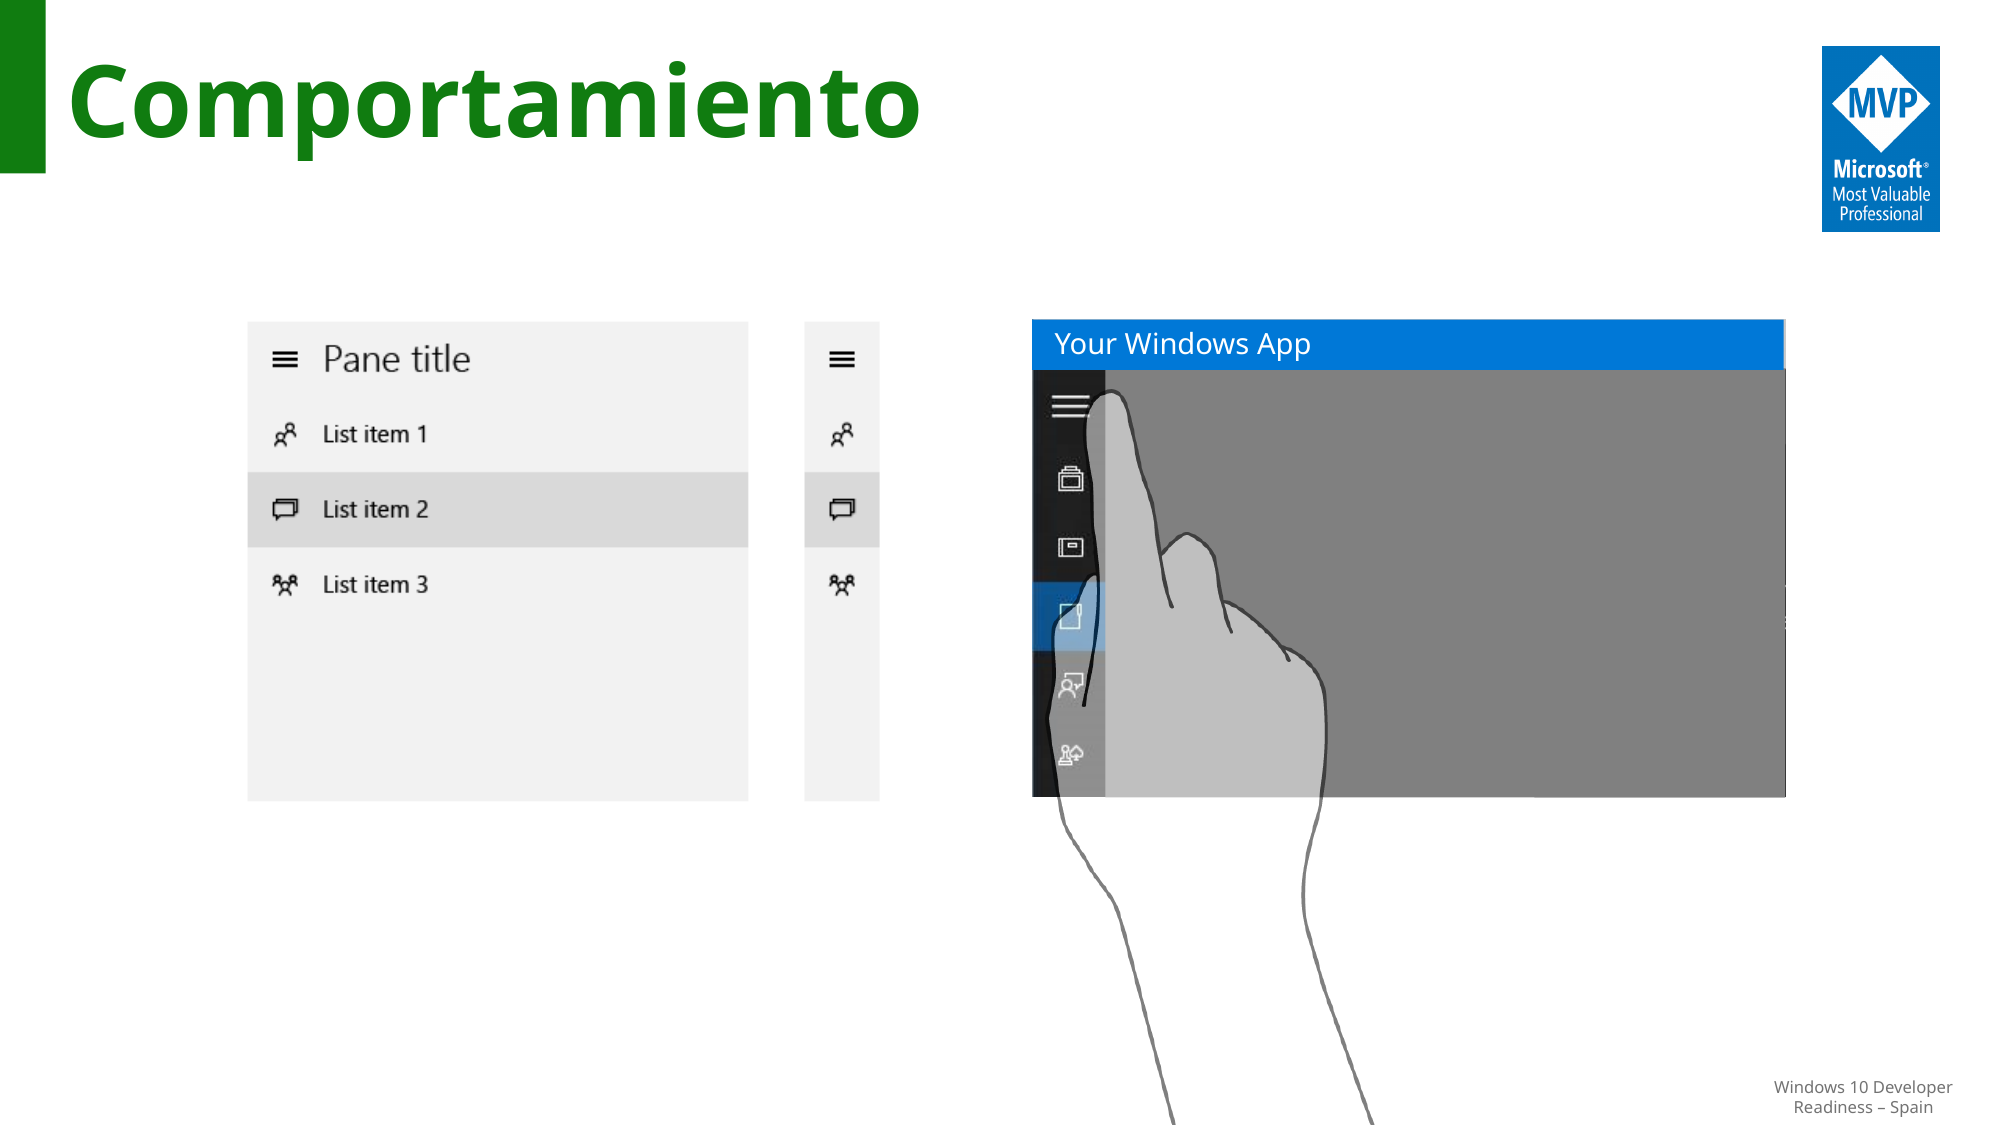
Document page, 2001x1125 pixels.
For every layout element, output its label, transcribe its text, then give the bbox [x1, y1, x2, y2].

picture [1822, 195, 1940, 232]
picture [1032, 319, 1786, 1125]
picture [237, 311, 894, 814]
title Comportamiento [44, 33, 1956, 195]
